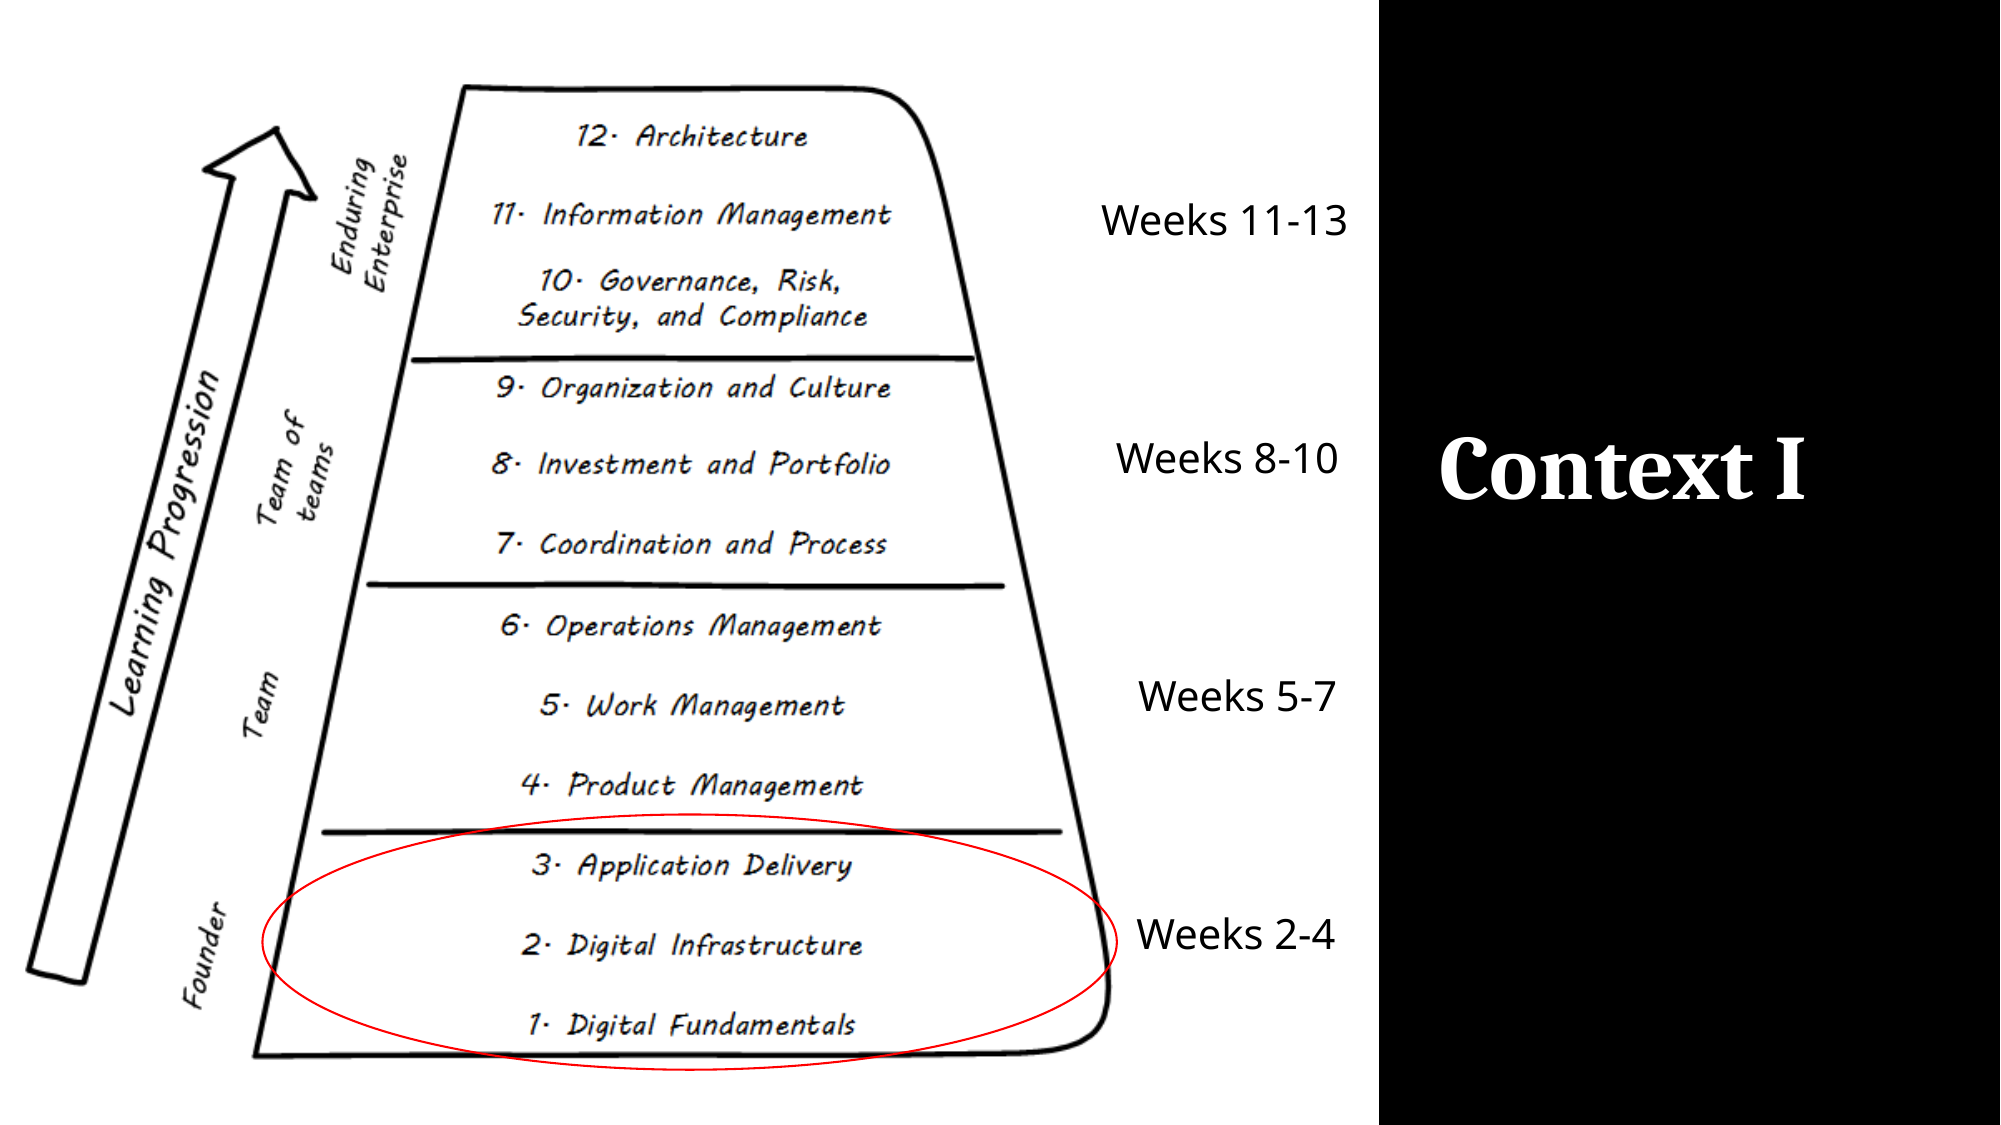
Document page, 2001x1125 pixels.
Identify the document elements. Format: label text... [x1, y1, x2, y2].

title Context I [1425, 412, 1975, 813]
text_box Weeks 2-4 [1121, 900, 1351, 965]
text_box [562, 1065, 817, 1071]
text_box [1113, 922, 1118, 962]
text_box Weeks 8-10 [1113, 424, 1355, 490]
text_box [1378, 0, 2000, 1125]
picture [24, 83, 1113, 1065]
text_box Weeks 5-7 [1123, 662, 1353, 727]
text_box Weeks 11-13 [1113, 186, 1364, 252]
